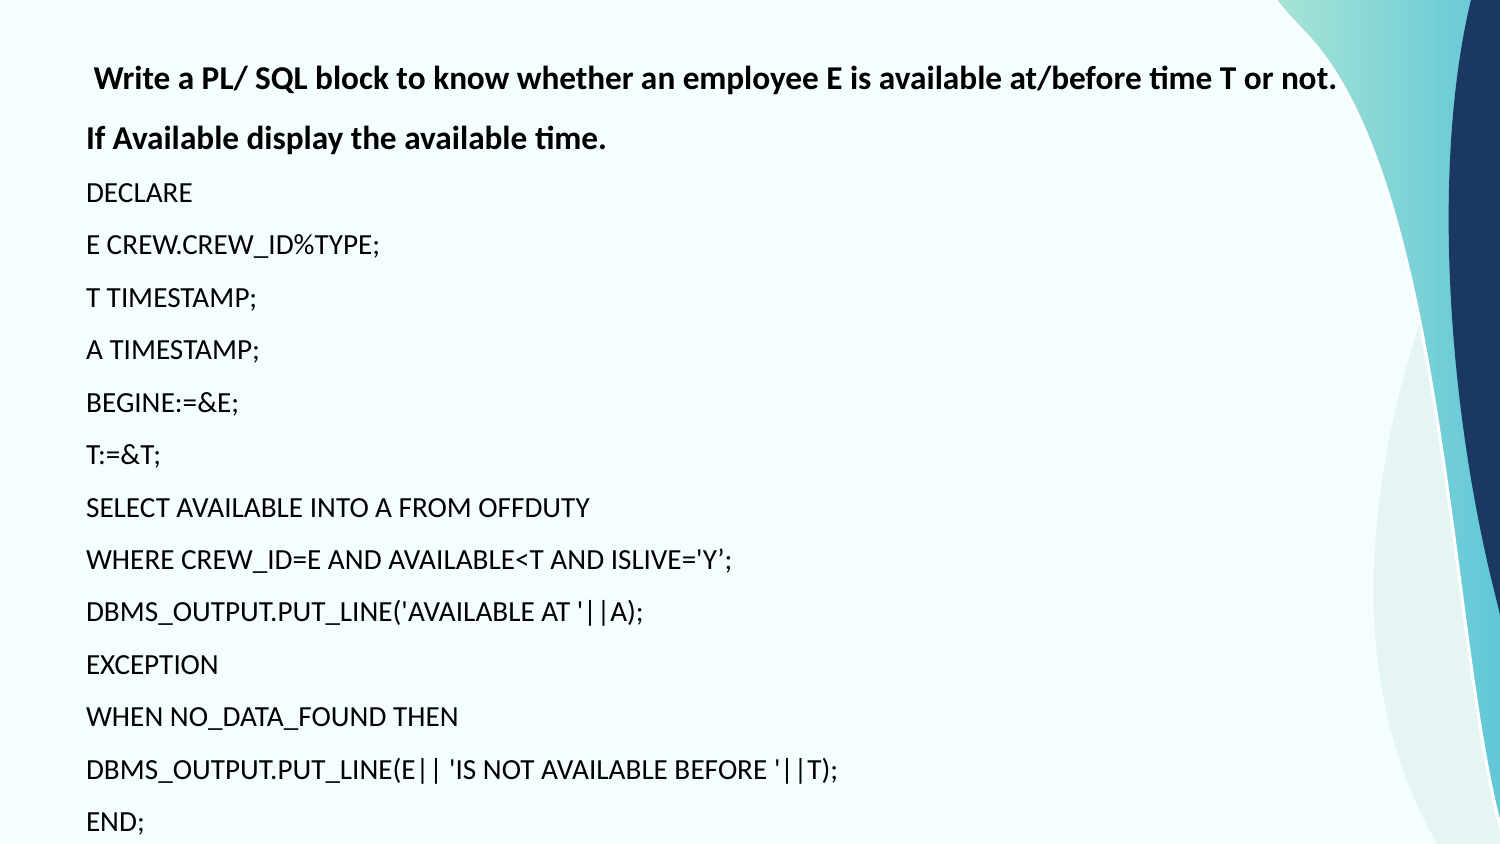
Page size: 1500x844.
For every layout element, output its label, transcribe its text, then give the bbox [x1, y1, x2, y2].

text_box Write a PL/ SQL block to know whether an employee E is available at/before time T or not. If Available display the available time. DECLARE E CREW.CREW_ID%TYPE; T TIMESTAMP; A TIMESTAMP; BEGINE:=&E; T:=&T; SELECT AVAILABLE INTO A FROM OFFDUTY WHERE CREW_ID=E AND AVAILABLE<T AND ISLIVE='Y’; DBMS_OUTPUT.PUT_LINE('AVAILABLE AT '||A); EXCEPTION WHEN NO_DATA_FOUND THEN DBMS_OUTPUT.PUT_LINE(E|| 'IS NOT AVAILABLE BEFORE '||T); END; [71, 28, 1457, 844]
